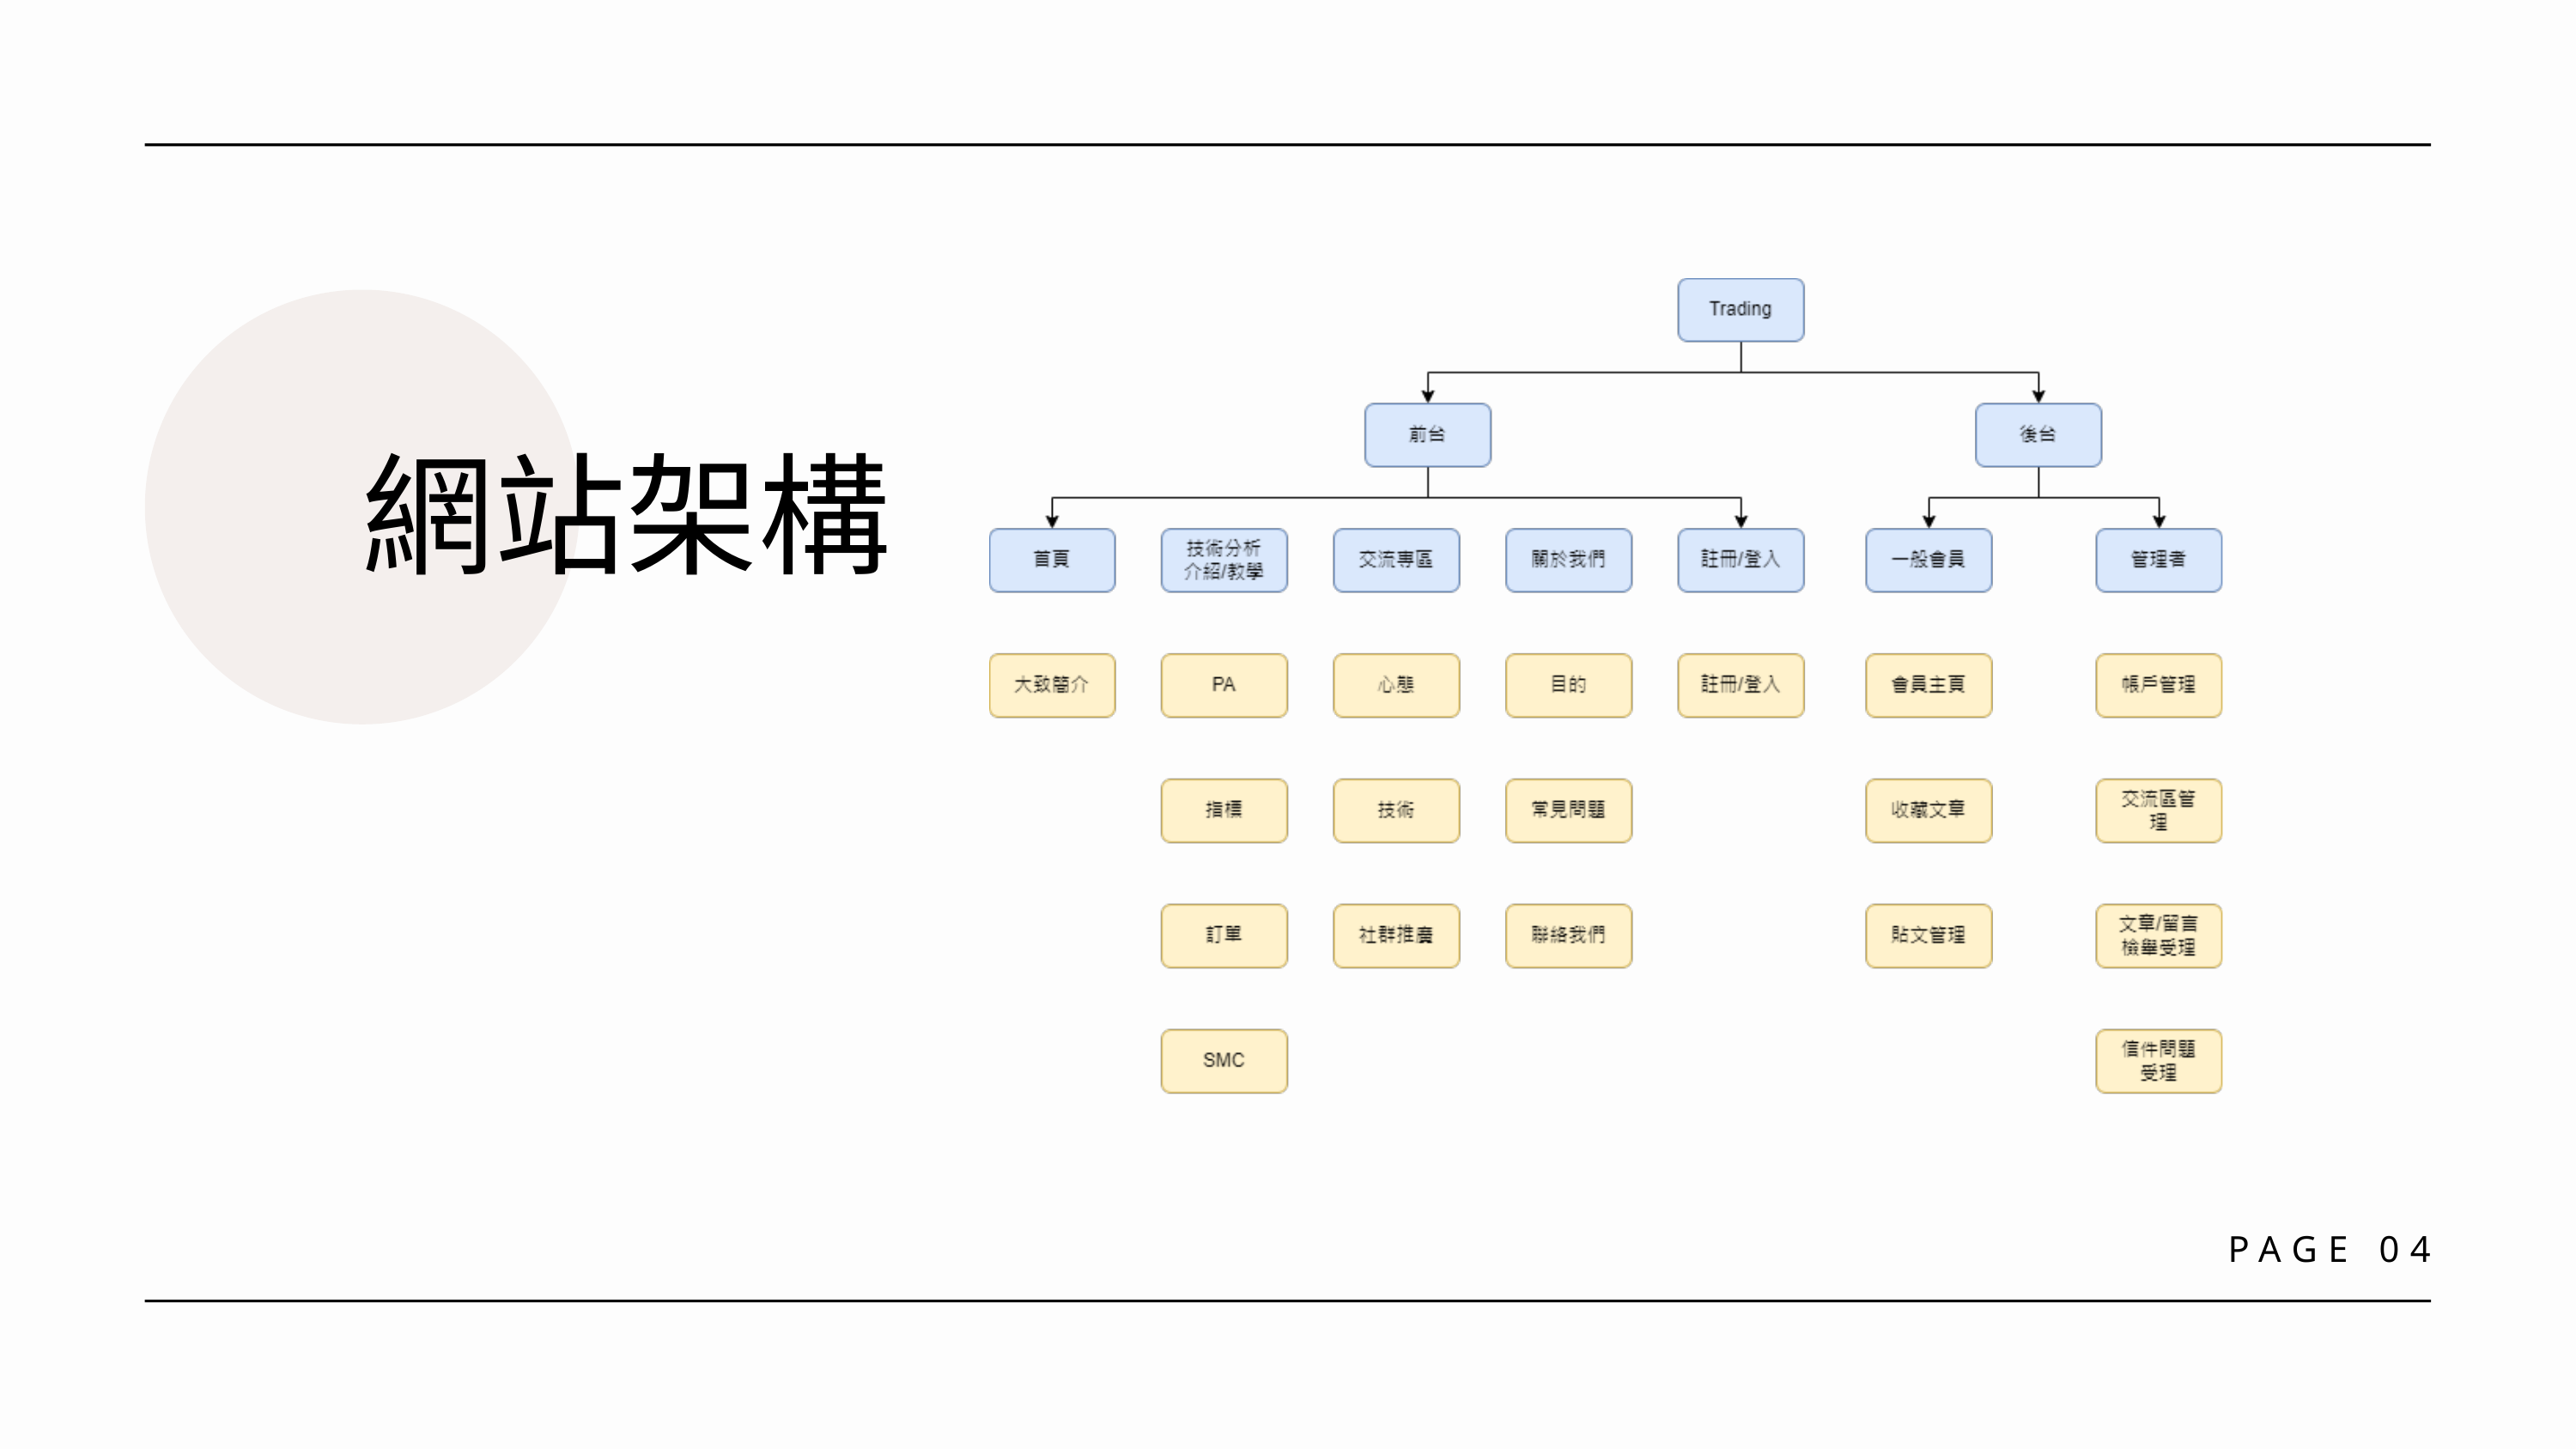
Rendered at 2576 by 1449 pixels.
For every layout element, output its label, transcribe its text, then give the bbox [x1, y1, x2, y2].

text_box PAGE 04 [2014, 1219, 2432, 1270]
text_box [144, 289, 580, 724]
text_box 網站架構 [583, 406, 1473, 591]
text_box [988, 278, 2223, 1095]
